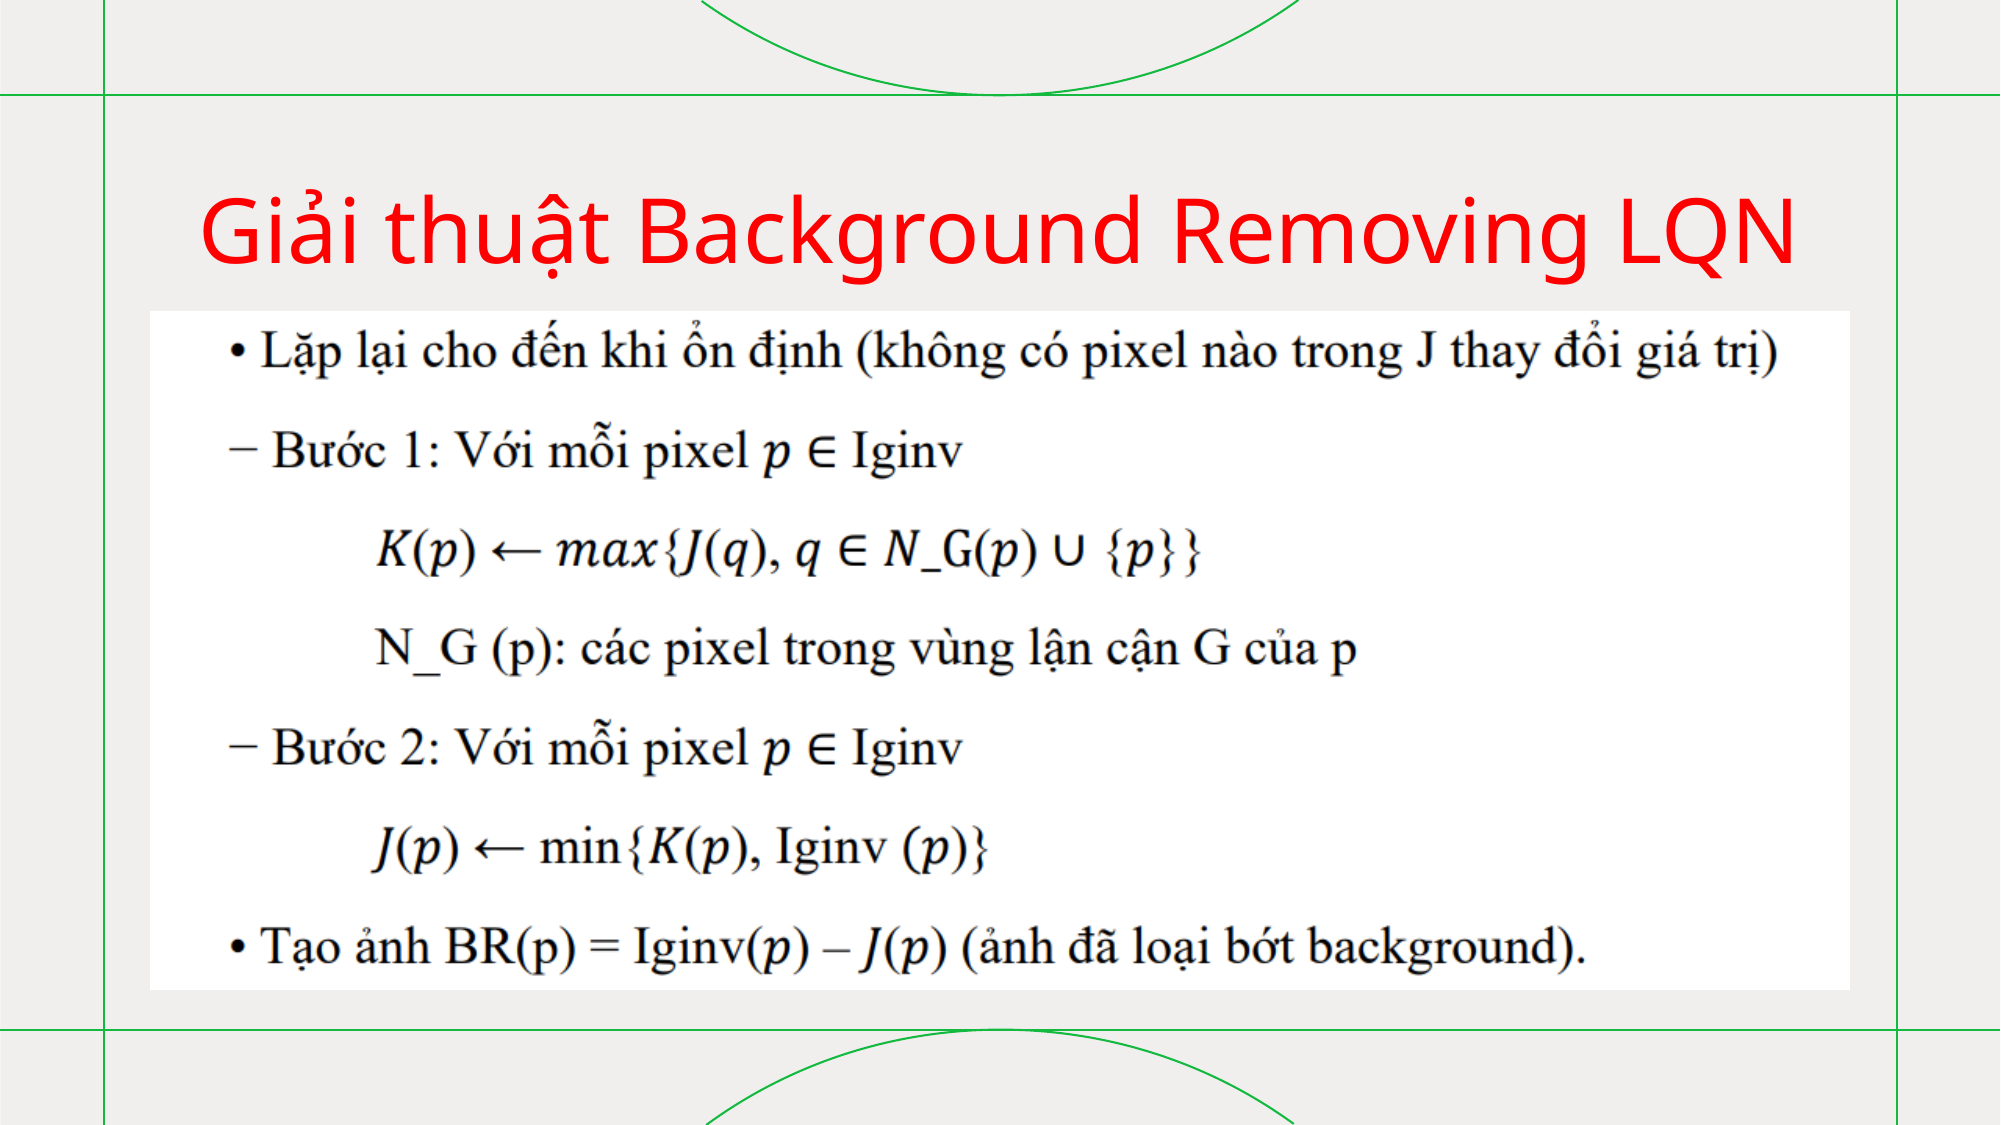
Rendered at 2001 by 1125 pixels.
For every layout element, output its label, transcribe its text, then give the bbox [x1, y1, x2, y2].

picture [150, 311, 1850, 990]
title Giải thuật Background Removing LQN [137, 119, 1863, 337]
